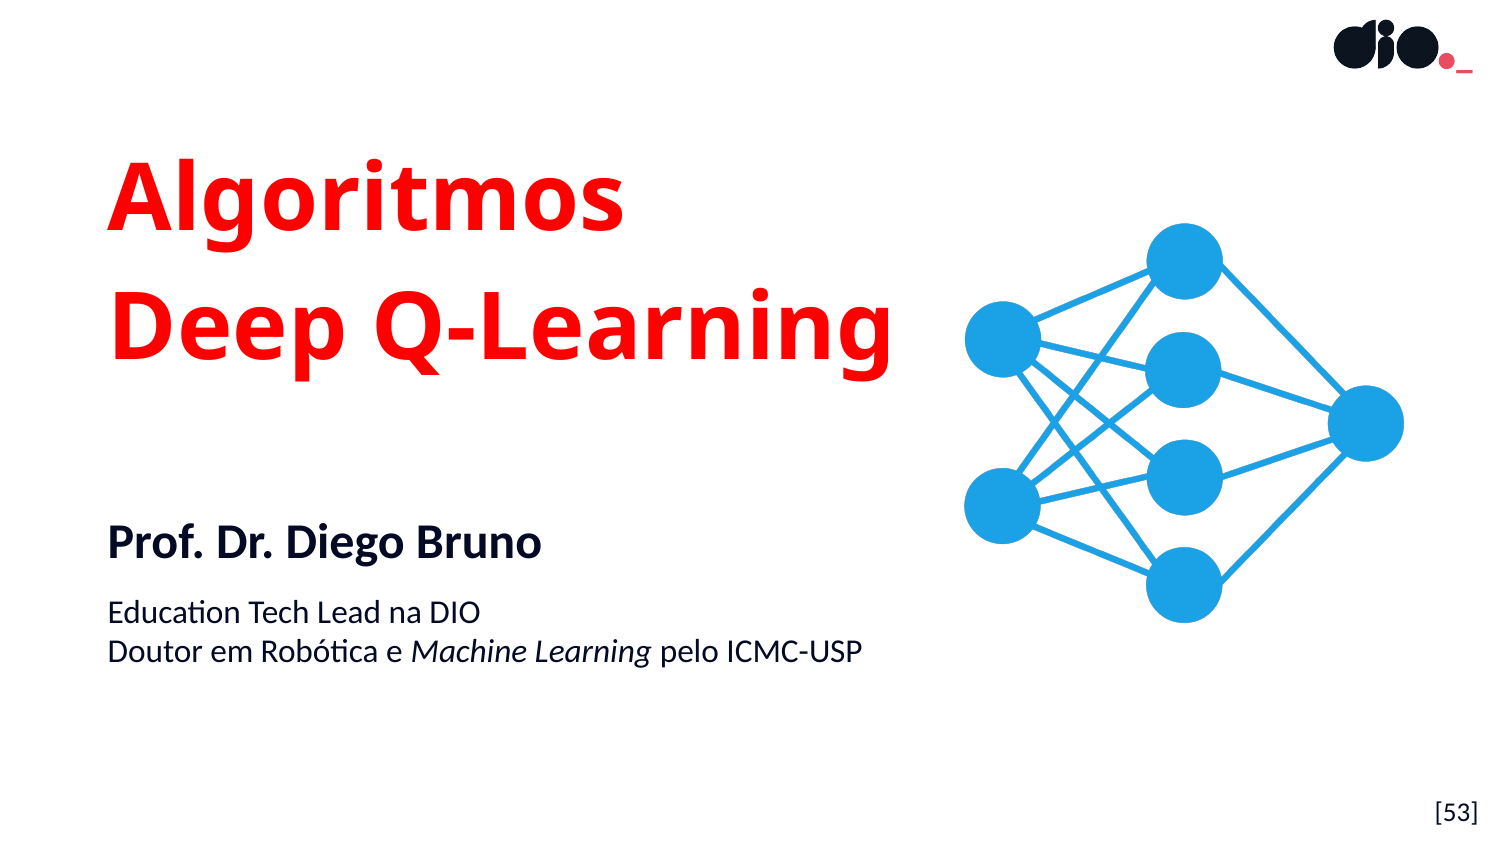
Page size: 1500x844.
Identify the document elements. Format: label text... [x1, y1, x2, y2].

text_box Algoritmos Deep Q-Learning [92, 104, 1488, 422]
picture [963, 222, 1404, 624]
picture [1333, 19, 1473, 74]
text_box Prof. Dr. Diego Bruno Education Tech Lead na DIO Doutor em Robótica e Machine Learning pelo ICMC-USP [92, 493, 1202, 812]
slide_number [53] [1403, 779, 1494, 844]
